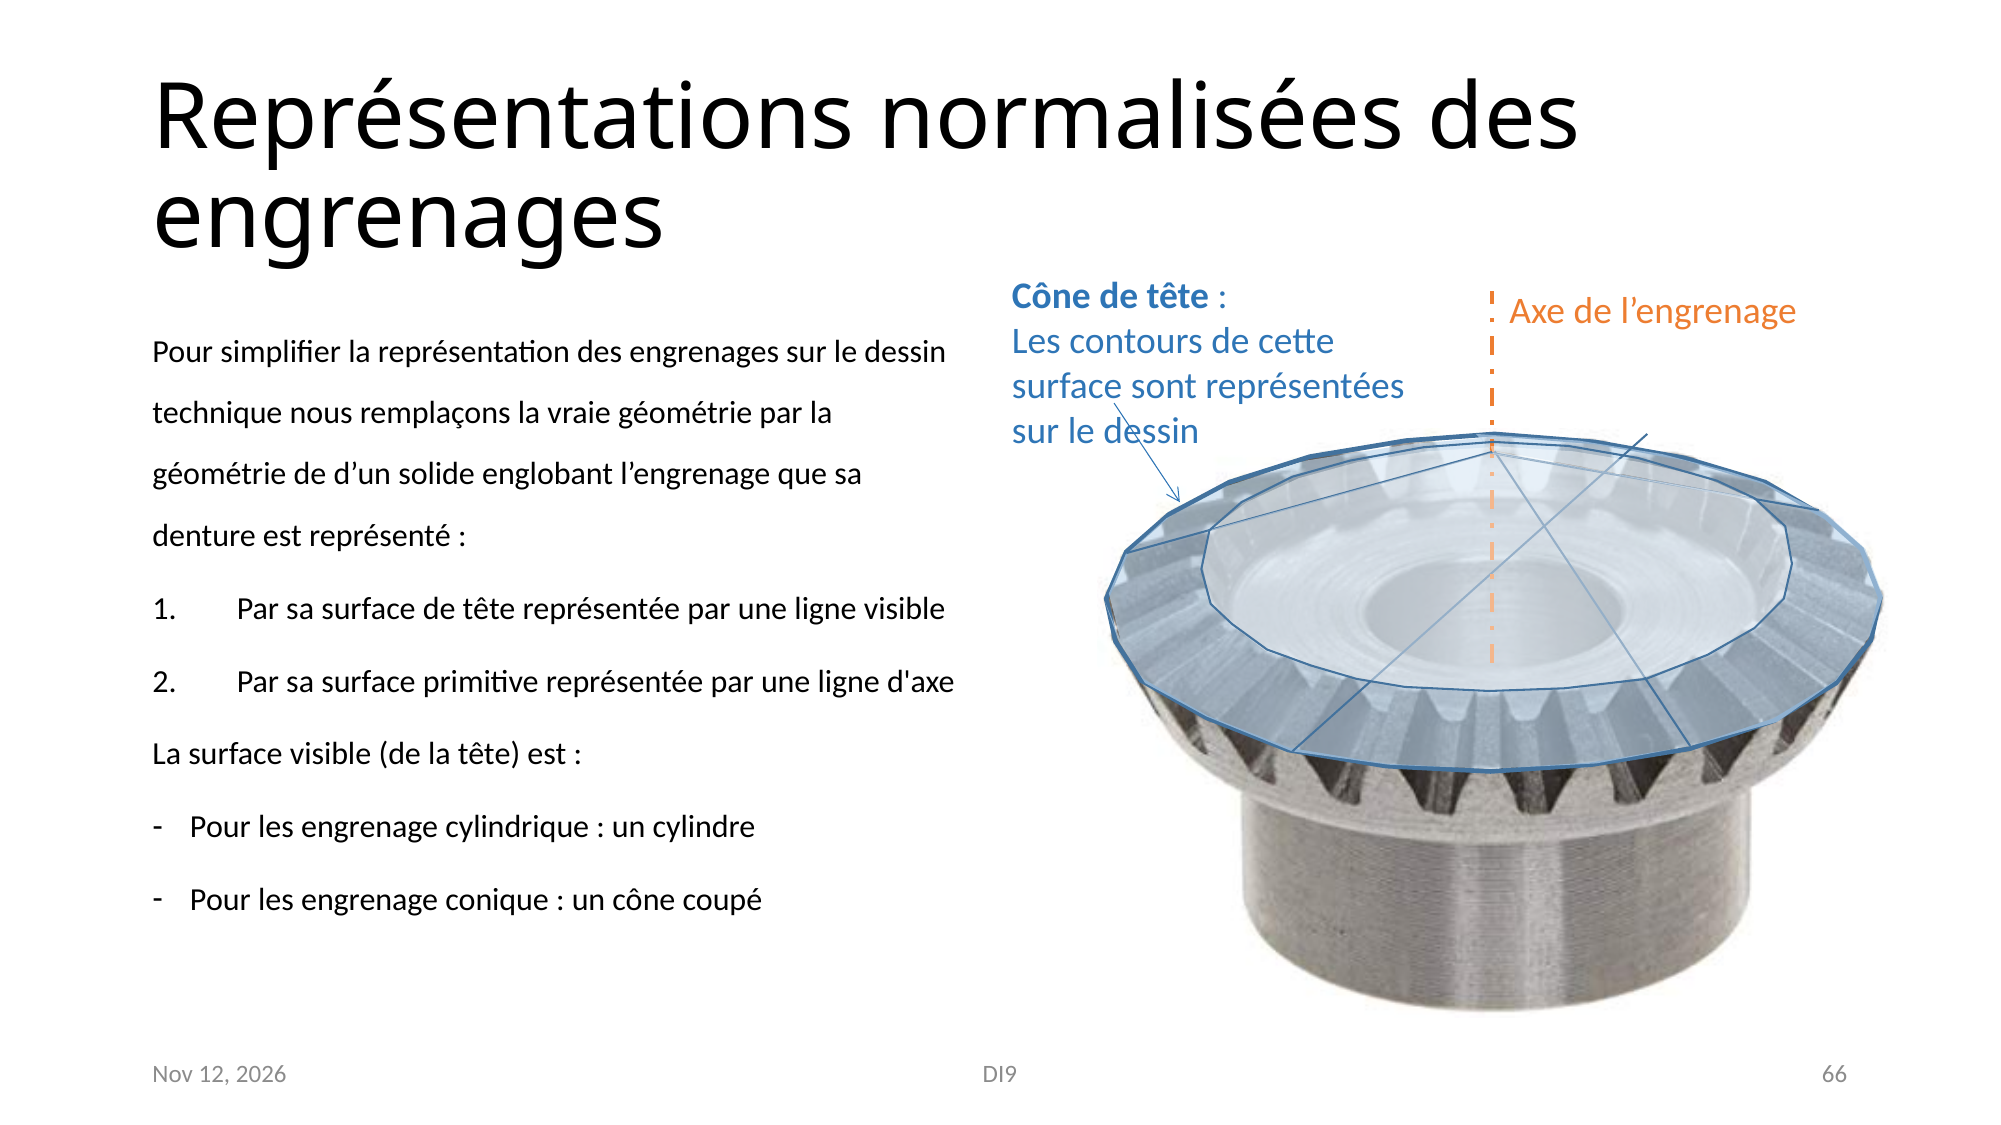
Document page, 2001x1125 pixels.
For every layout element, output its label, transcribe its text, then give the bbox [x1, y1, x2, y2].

slide_number Nov-18 [137, 1042, 588, 1103]
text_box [1126, 451, 1492, 554]
footer DI9 [662, 1042, 1338, 1103]
text_box Axe de l’engrenage [1494, 278, 1833, 339]
slide_number 66 [1412, 1042, 1863, 1103]
list Pour simplifier la représentation des engrenages sur le dessin technique nous remplaçons la vraie géométrie par la géométrie de d’un solide englobant l’engrenage que sa denture est représenté : Par sa surface de tête représentée par une ligne visible Par sa surface primitive représentée par une ligne d'axe La surface visible (de la tête) est : Pour les engrenage cylindrique : un cylindre Pour les engrenage conique : un cône coupé Pour les crémaillère : un parallélépipède [137, 299, 988, 1014]
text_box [1292, 554, 1492, 752]
picture [1097, 428, 1890, 1019]
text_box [1494, 511, 1691, 746]
title Représentations normalisées des engrenages [137, 59, 1863, 278]
picture [1180, 428, 1491, 451]
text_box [1492, 452, 1819, 511]
text_box Cône de tête : Les contours de cette surface sont représentées sur le dessin [997, 263, 1425, 459]
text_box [1114, 403, 1180, 503]
